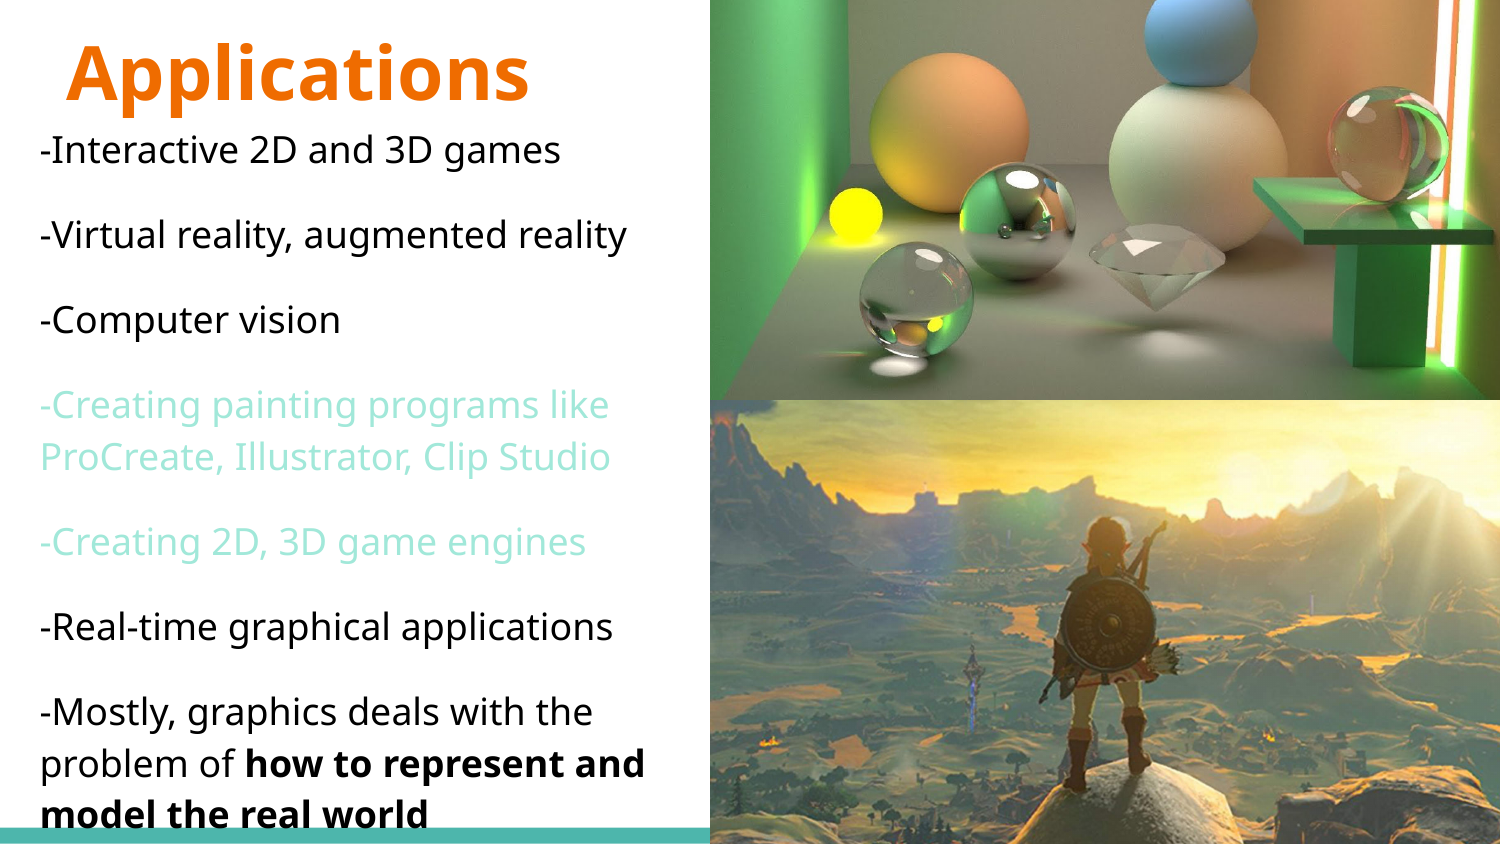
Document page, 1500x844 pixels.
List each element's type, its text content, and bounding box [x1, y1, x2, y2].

picture [709, 0, 1500, 844]
list -Interactive 2D and 3D games -Virtual reality, augmented reality -Computer vision -Creating painting programs like ProCreate, Illustrator, Clip Studio -Creating 2D, 3D game engines -Real-time graphical applications -Mostly, graphics deals with the problem of how to represent and model the real world [24, 104, 704, 665]
title Applications [51, 10, 704, 104]
